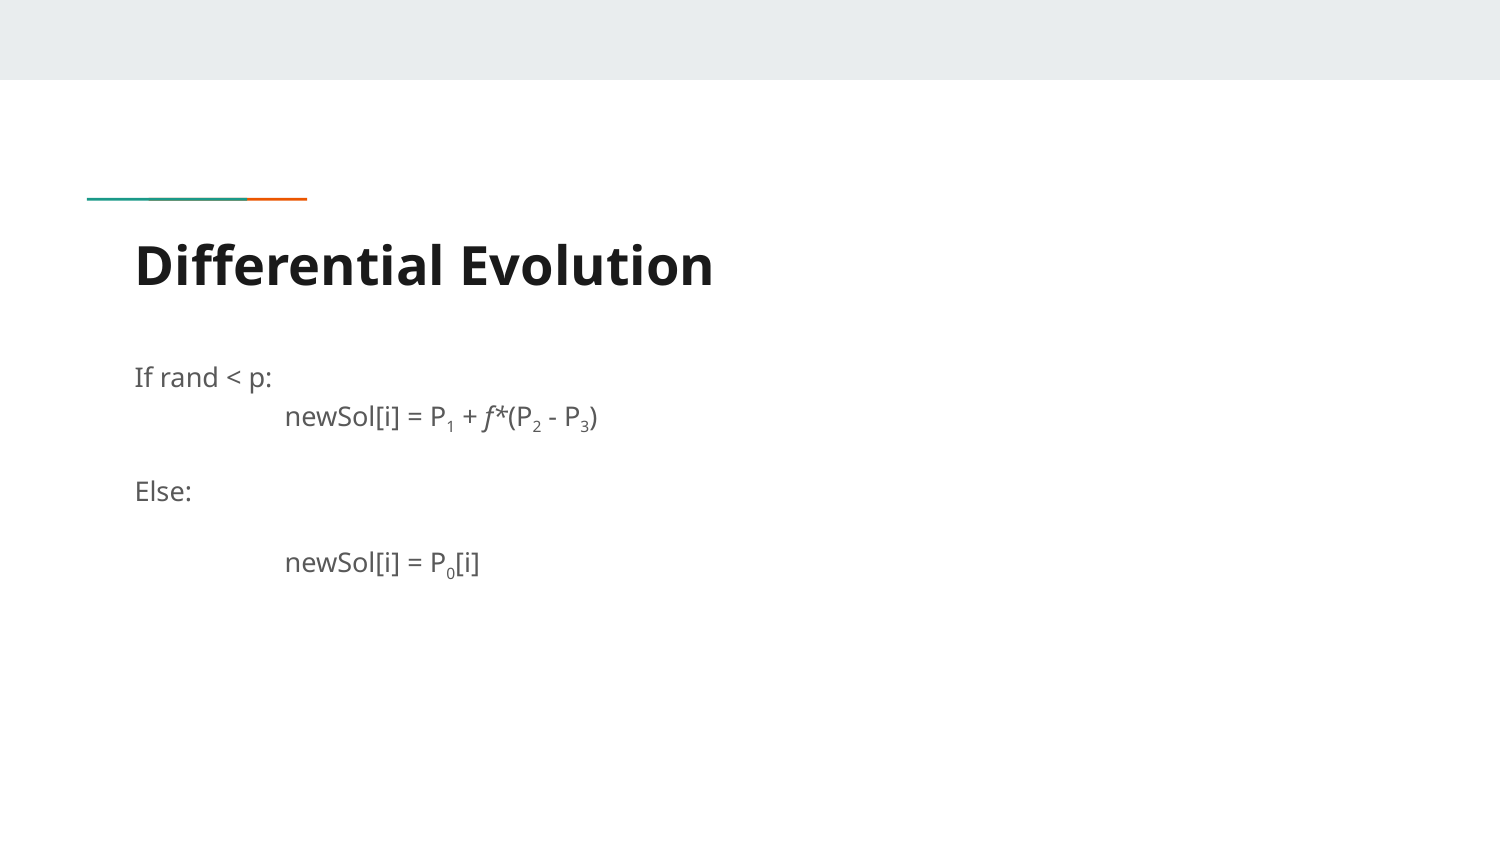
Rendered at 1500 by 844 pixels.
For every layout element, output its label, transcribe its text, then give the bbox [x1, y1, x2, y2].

title Differential Evolution [119, 216, 1381, 305]
list If rand < p: newSol[i] = P1 + f*(P2 - P3) Else: newSol[i] = P0[i] [119, 341, 1381, 789]
